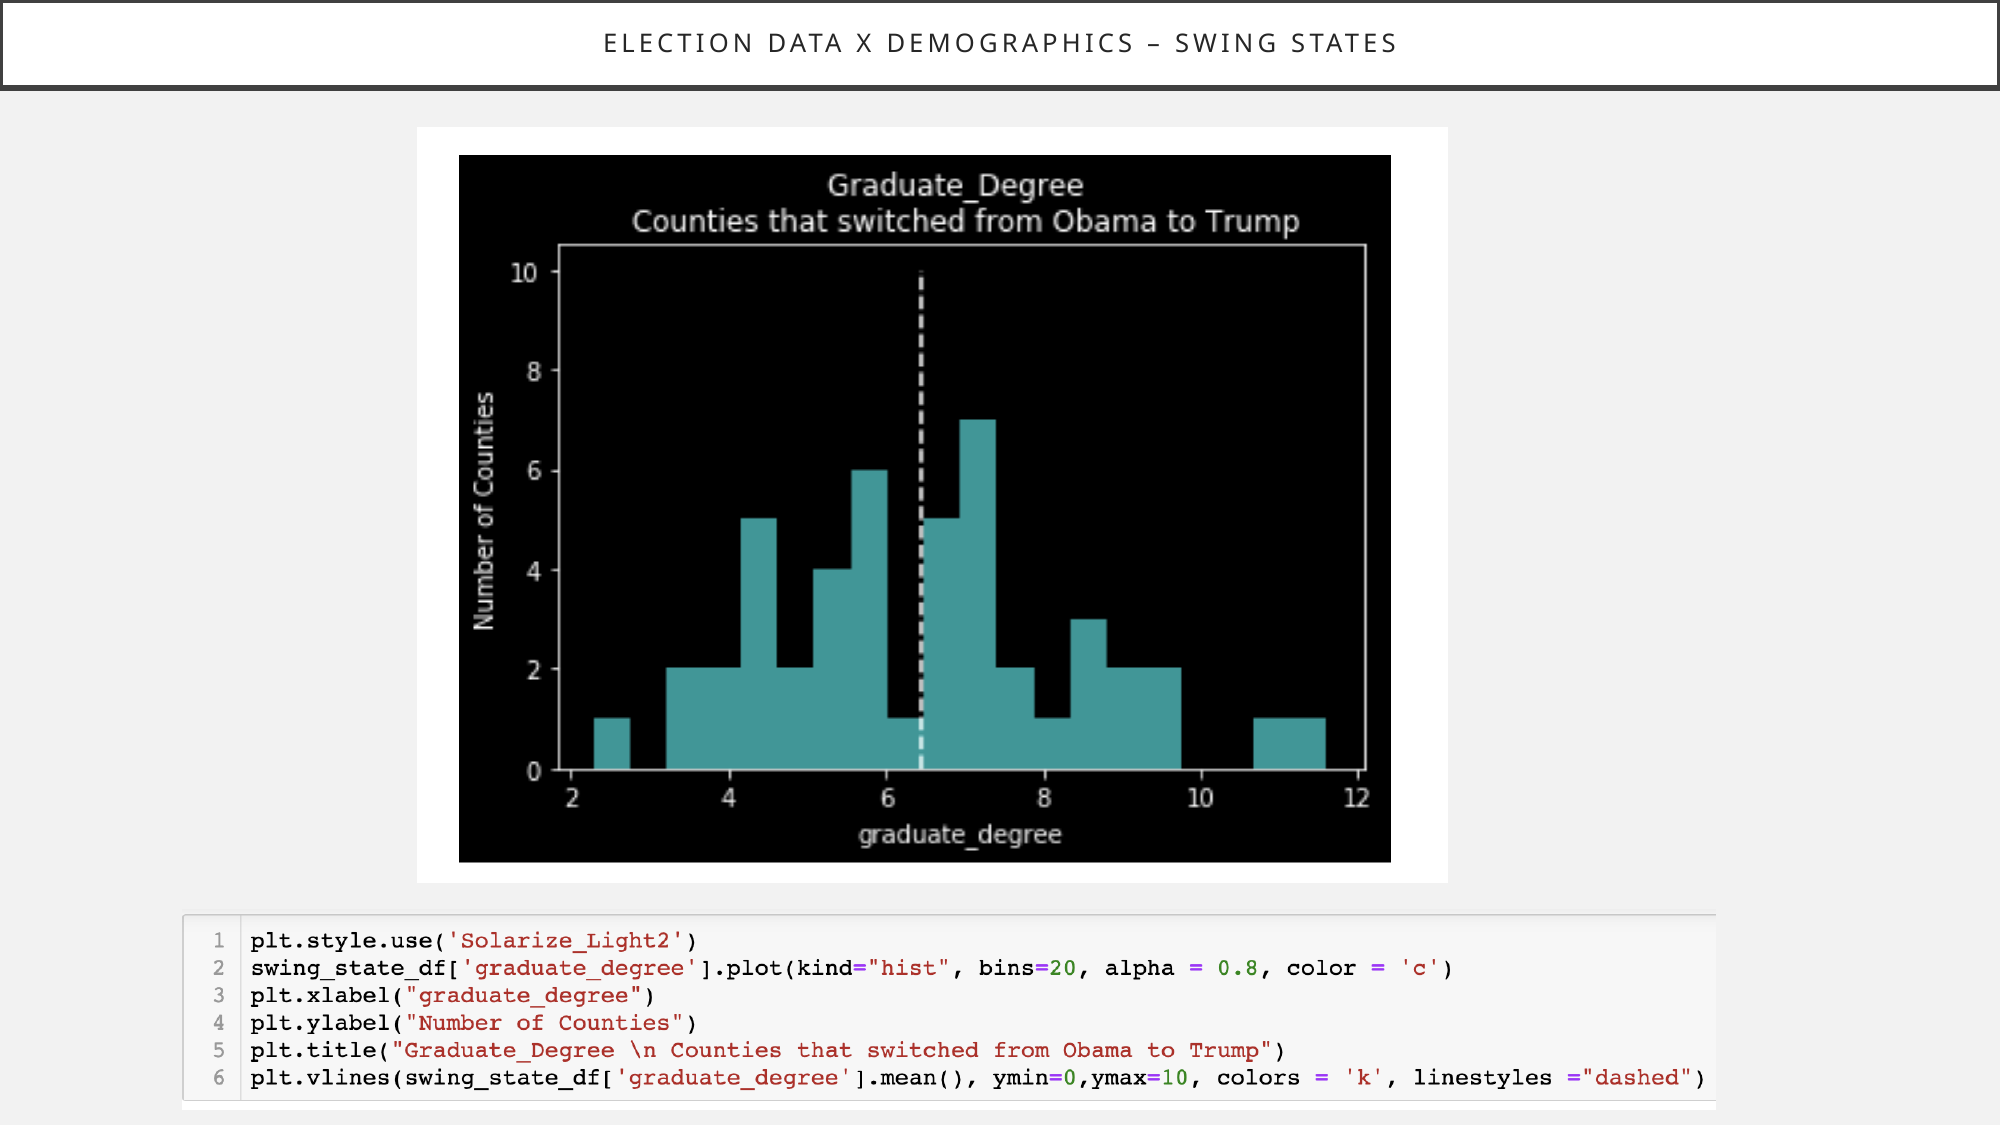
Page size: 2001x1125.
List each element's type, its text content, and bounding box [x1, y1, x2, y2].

title Election data x demographics – Swing States [0, 0, 2000, 91]
picture [417, 127, 1448, 883]
picture [182, 909, 1716, 1110]
